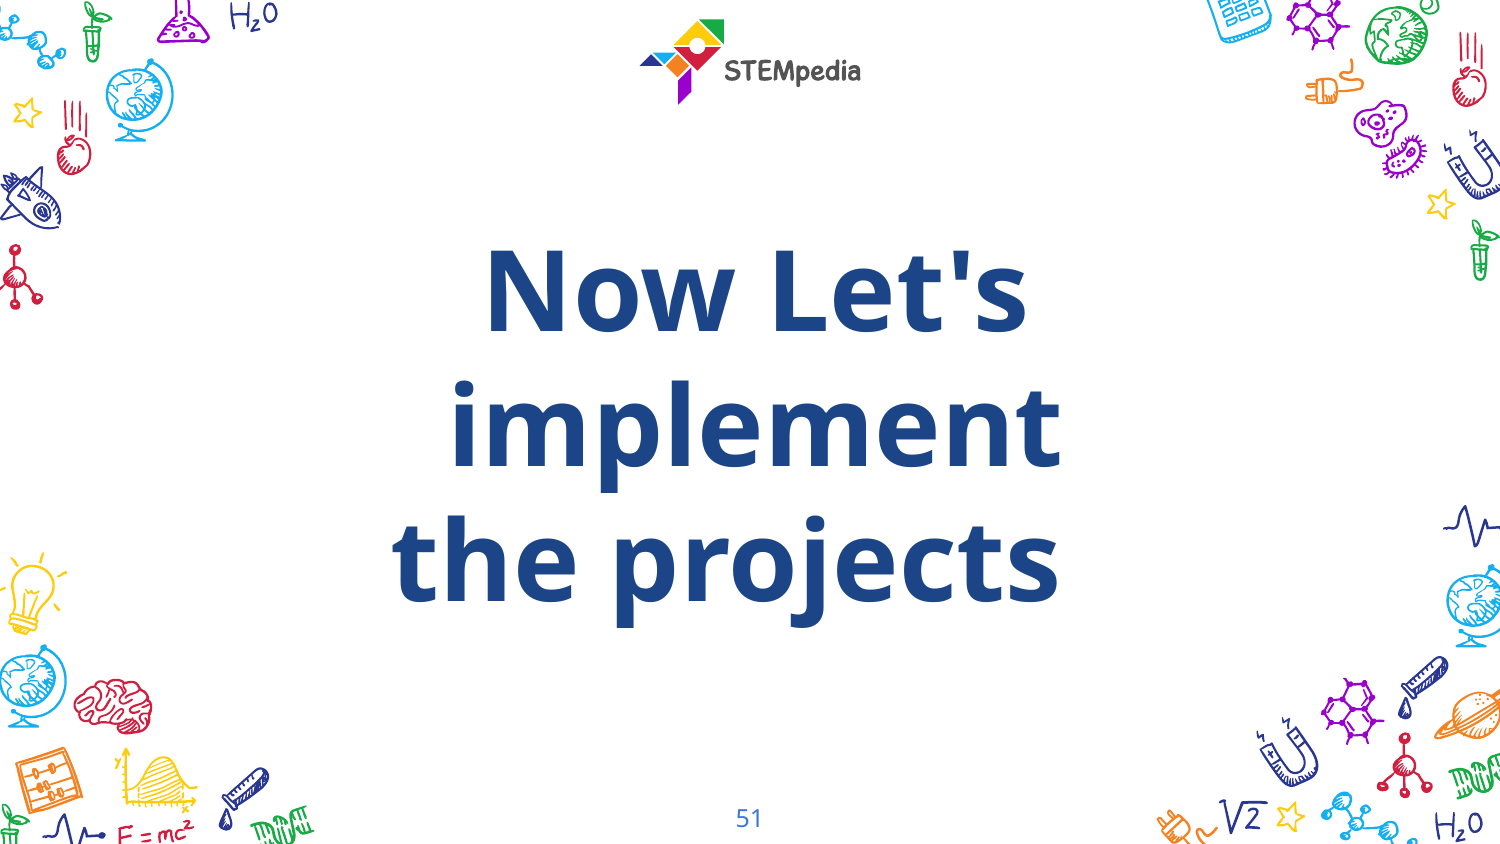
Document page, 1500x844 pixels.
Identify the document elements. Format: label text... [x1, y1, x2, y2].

list Now Let's implement the projects [354, 354, 1146, 490]
slide_number 51 [705, 796, 795, 844]
